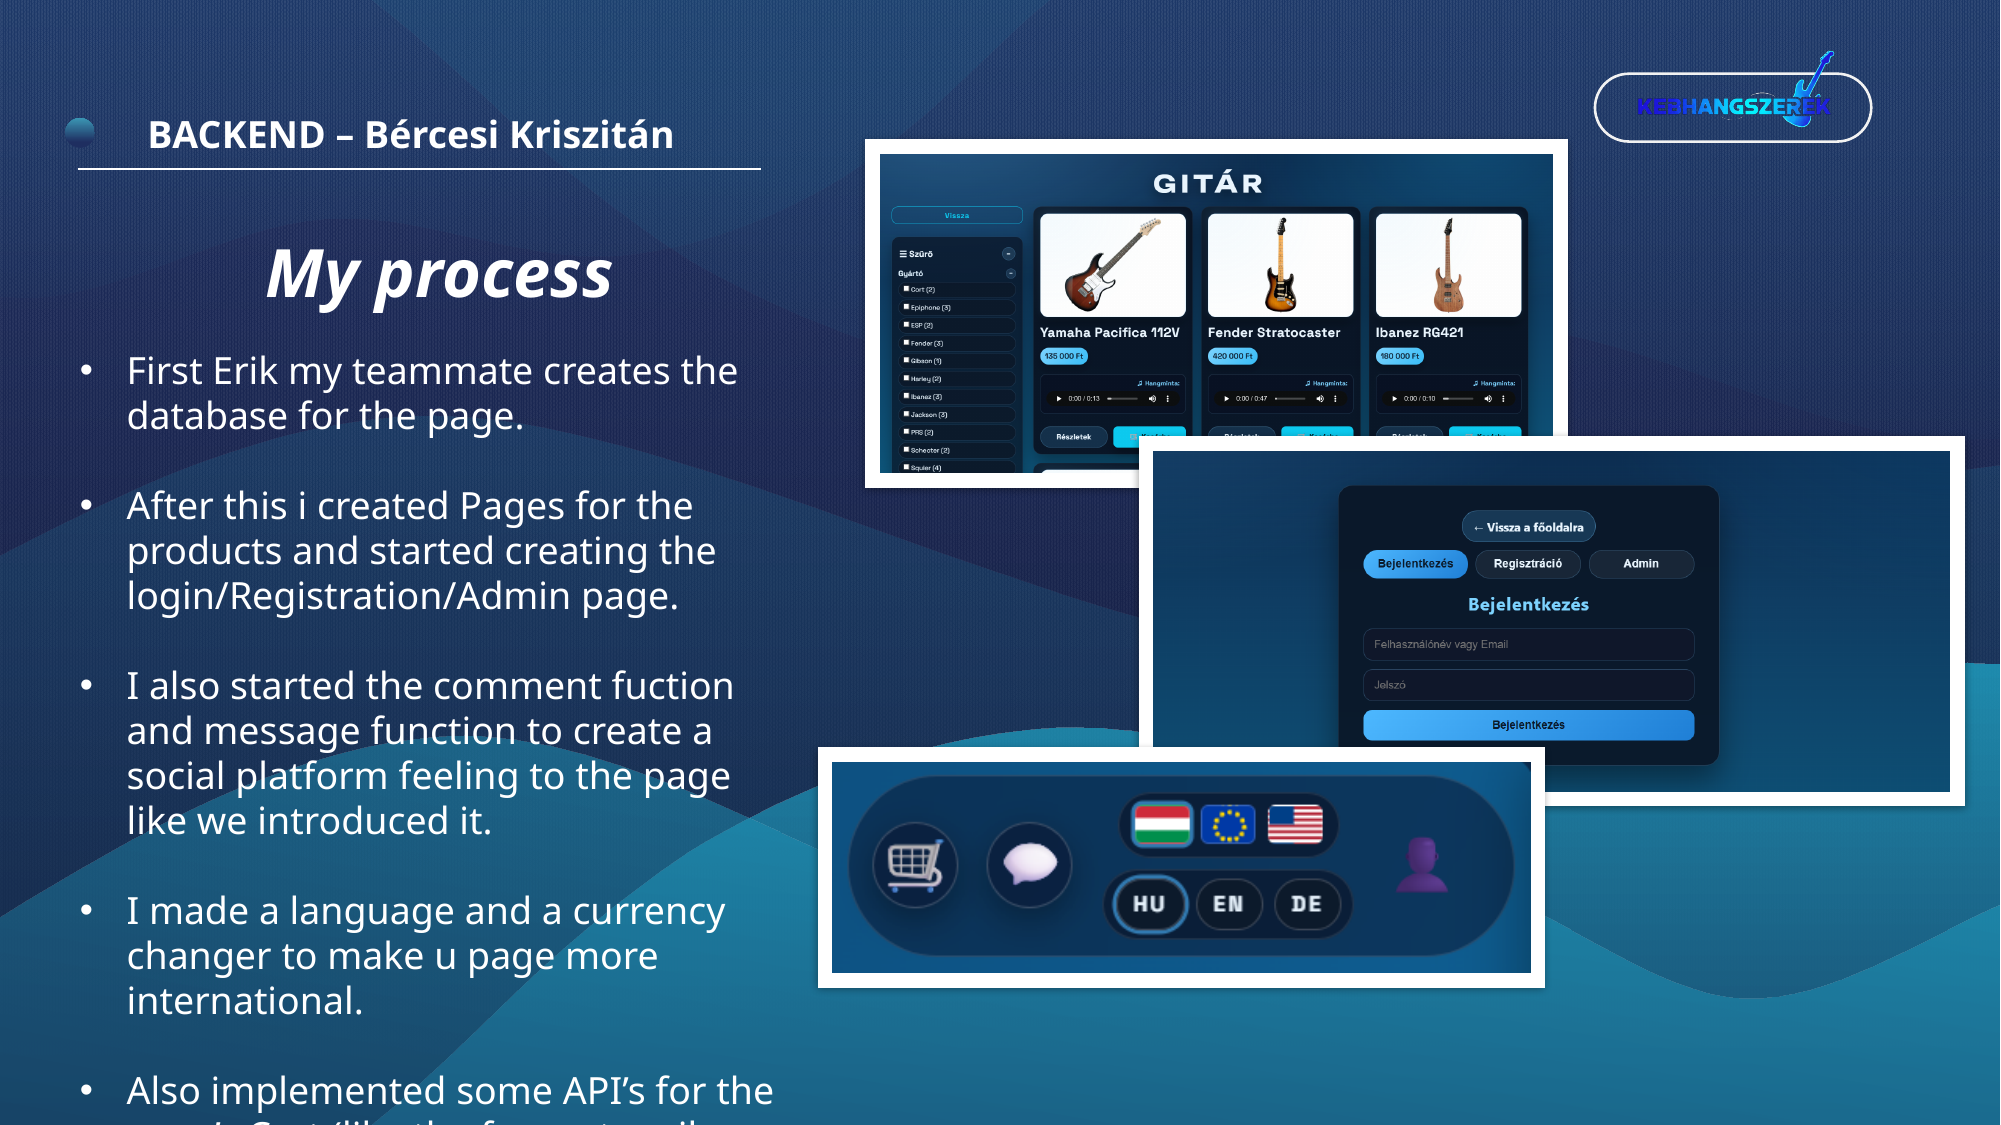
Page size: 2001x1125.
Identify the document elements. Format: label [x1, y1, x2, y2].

picture [1628, 0, 1844, 204]
text_box [0, 0, 2000, 1125]
picture [831, 153, 1951, 974]
